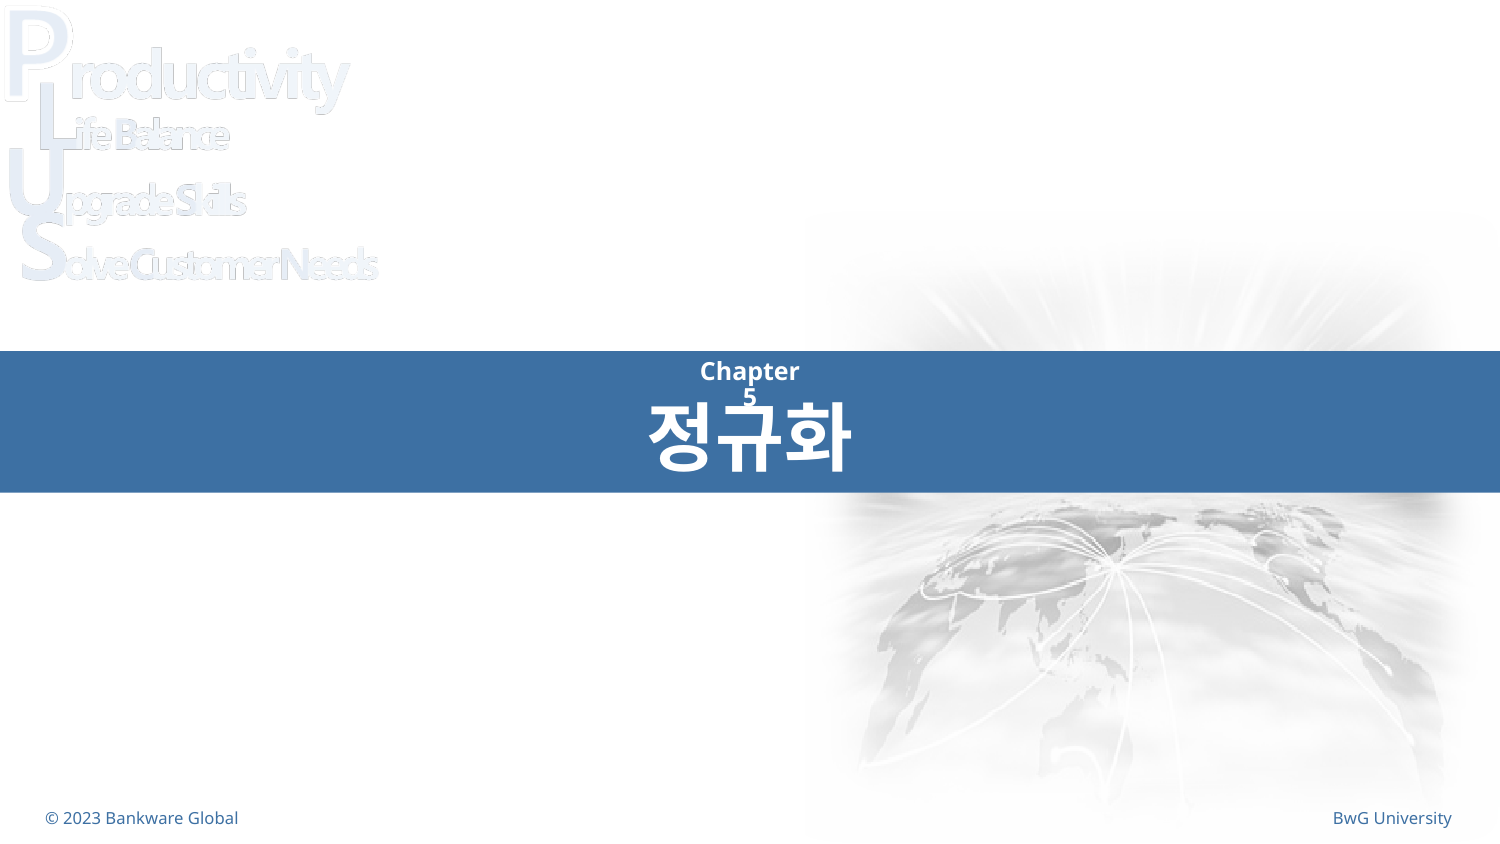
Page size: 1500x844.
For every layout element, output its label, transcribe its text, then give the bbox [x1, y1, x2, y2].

list Chapter 5 [675, 351, 825, 394]
picture [0, 0, 383, 287]
title 정규화 [0, 350, 1500, 493]
